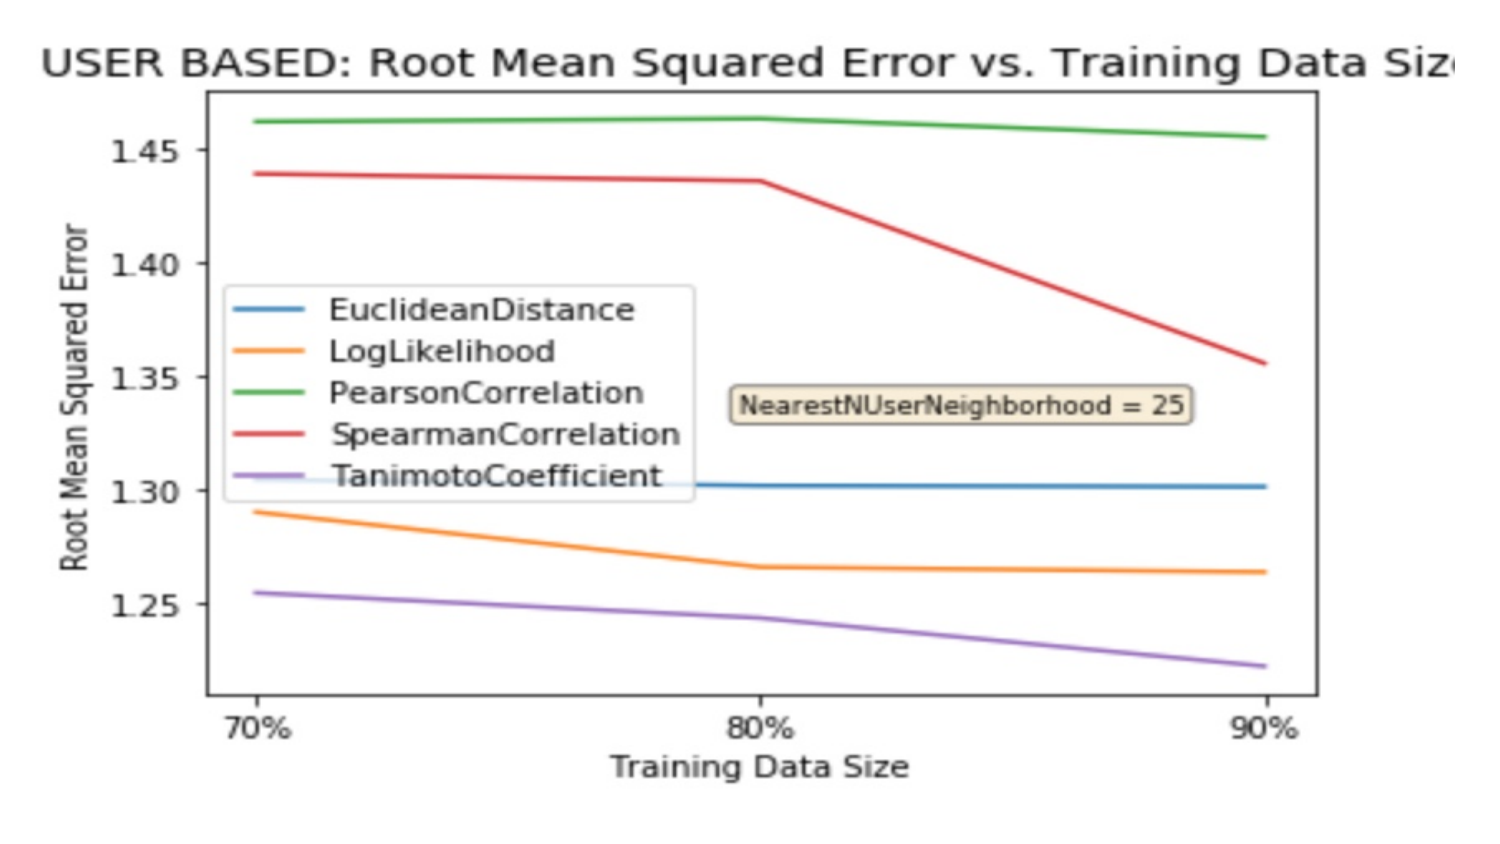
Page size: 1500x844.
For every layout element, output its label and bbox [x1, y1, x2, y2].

picture [24, 24, 1455, 819]
